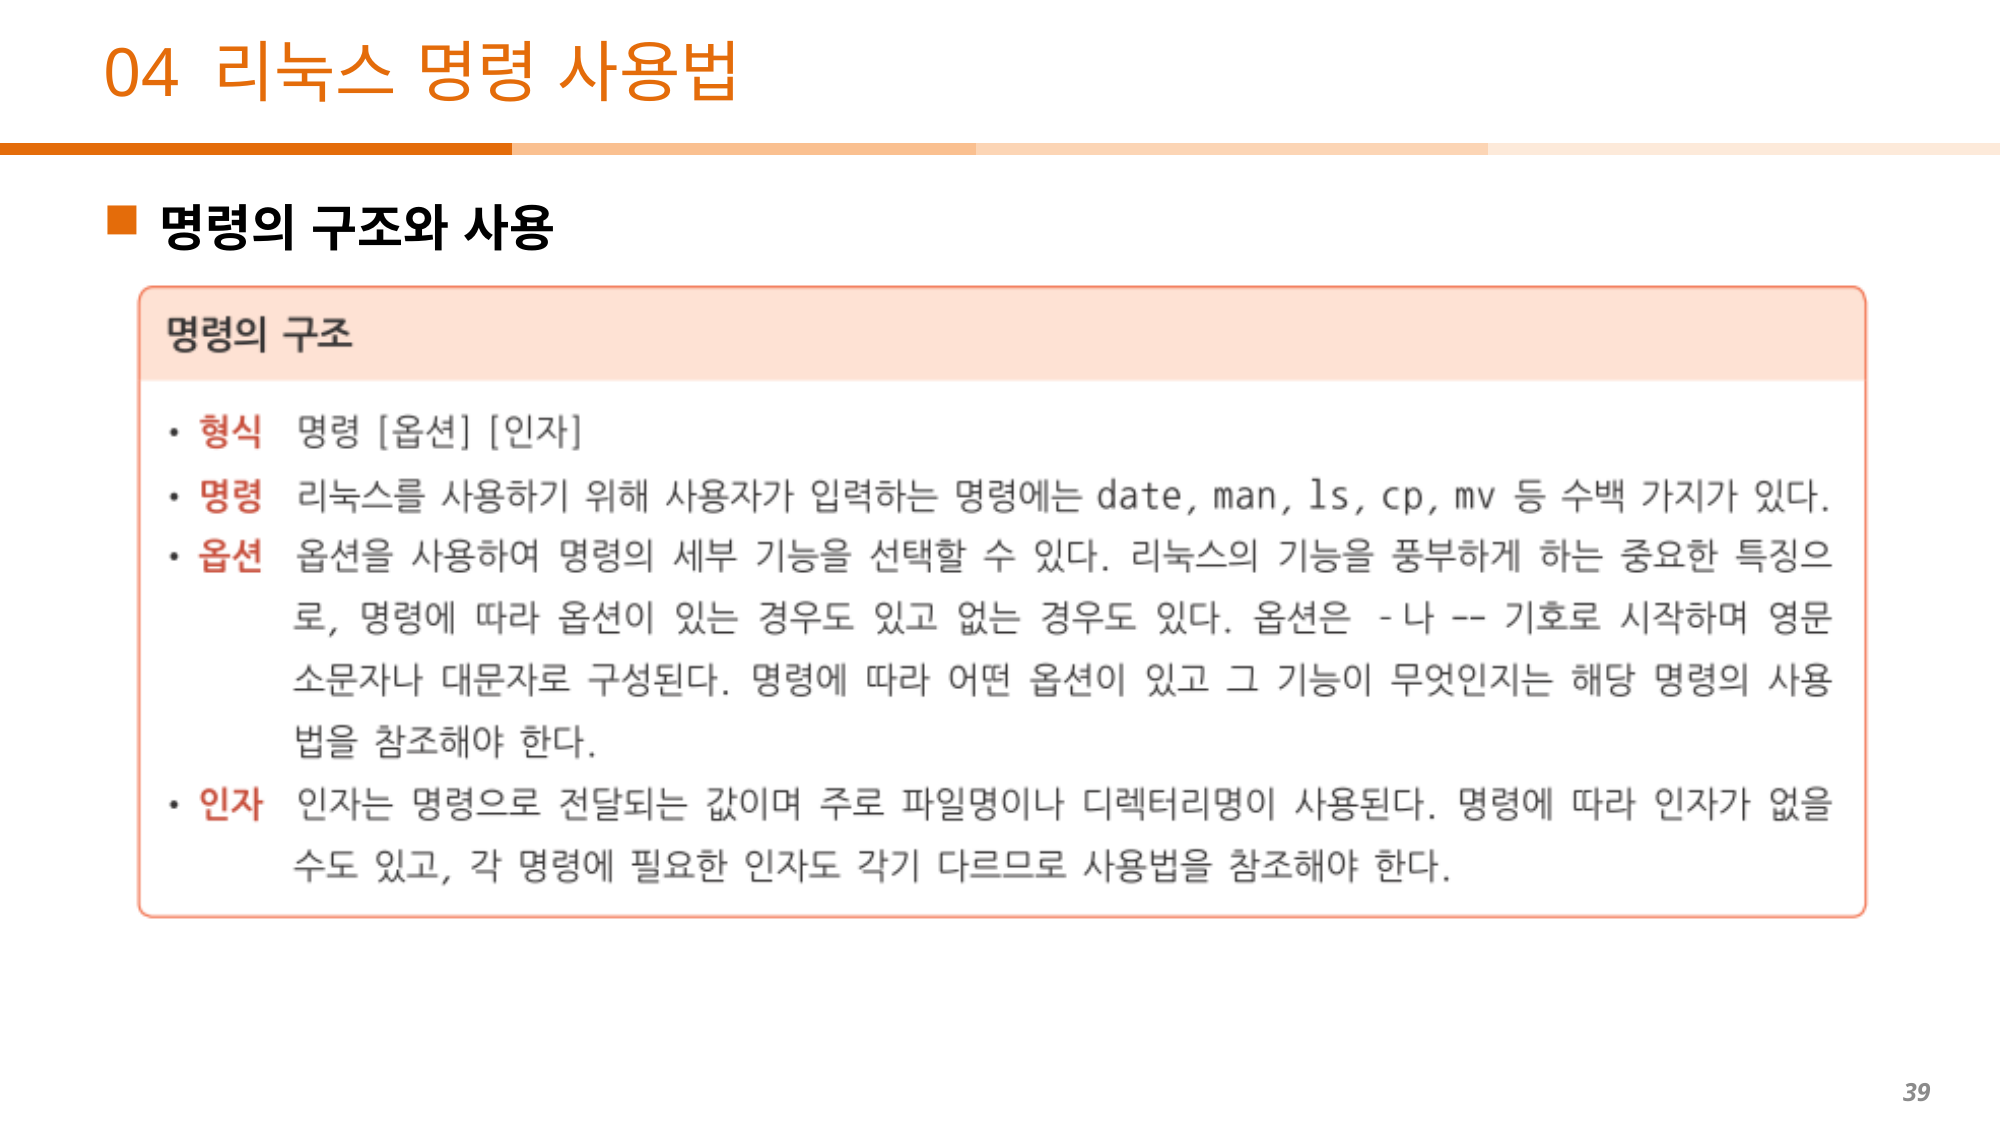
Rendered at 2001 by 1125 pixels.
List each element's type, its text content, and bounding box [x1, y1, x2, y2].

title 04 리눅스 명령 사용법 [88, 18, 1920, 122]
picture [126, 278, 1873, 925]
list 명령의 구조와 사용 [88, 176, 1920, 1083]
